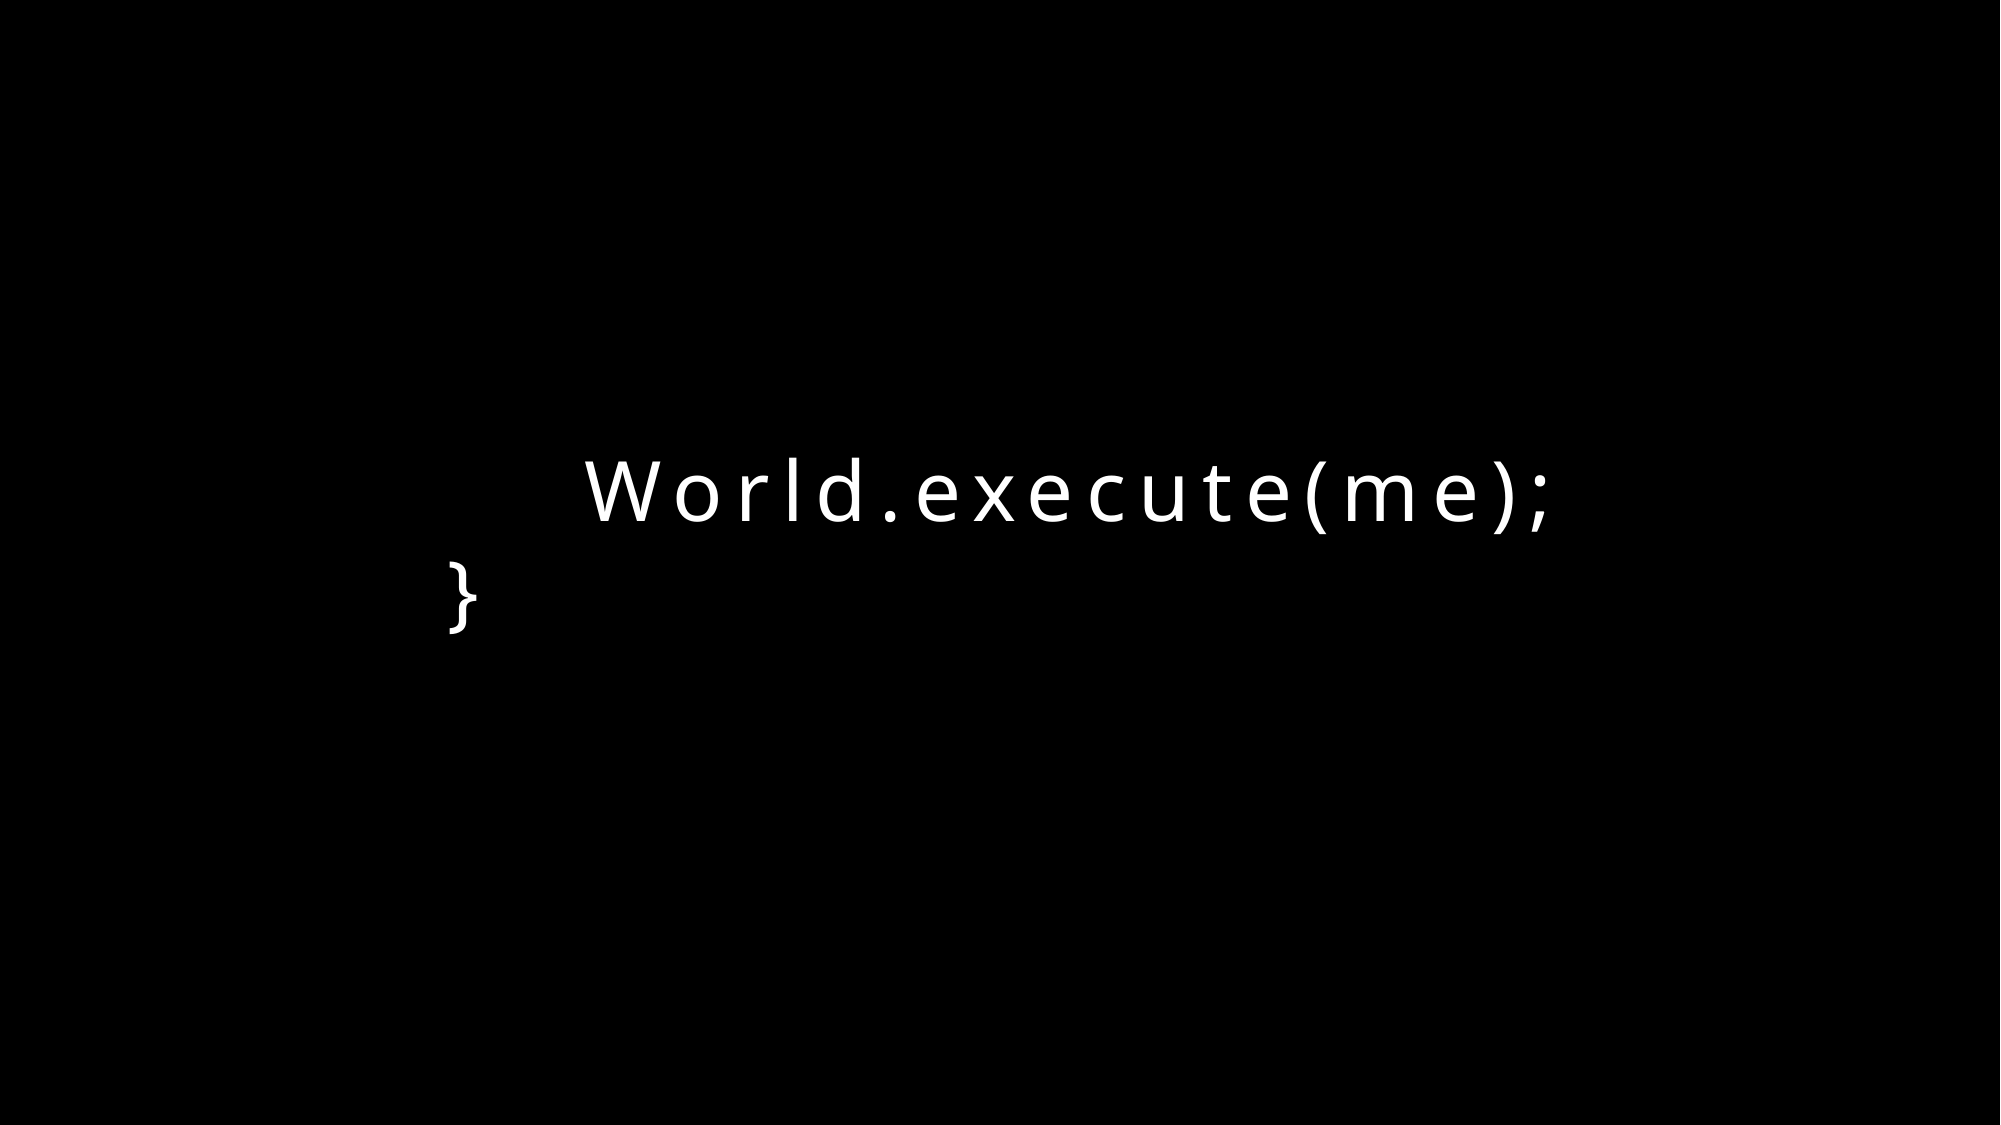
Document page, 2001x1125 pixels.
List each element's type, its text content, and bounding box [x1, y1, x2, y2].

text_box World.execute(me); } [432, 431, 1568, 691]
